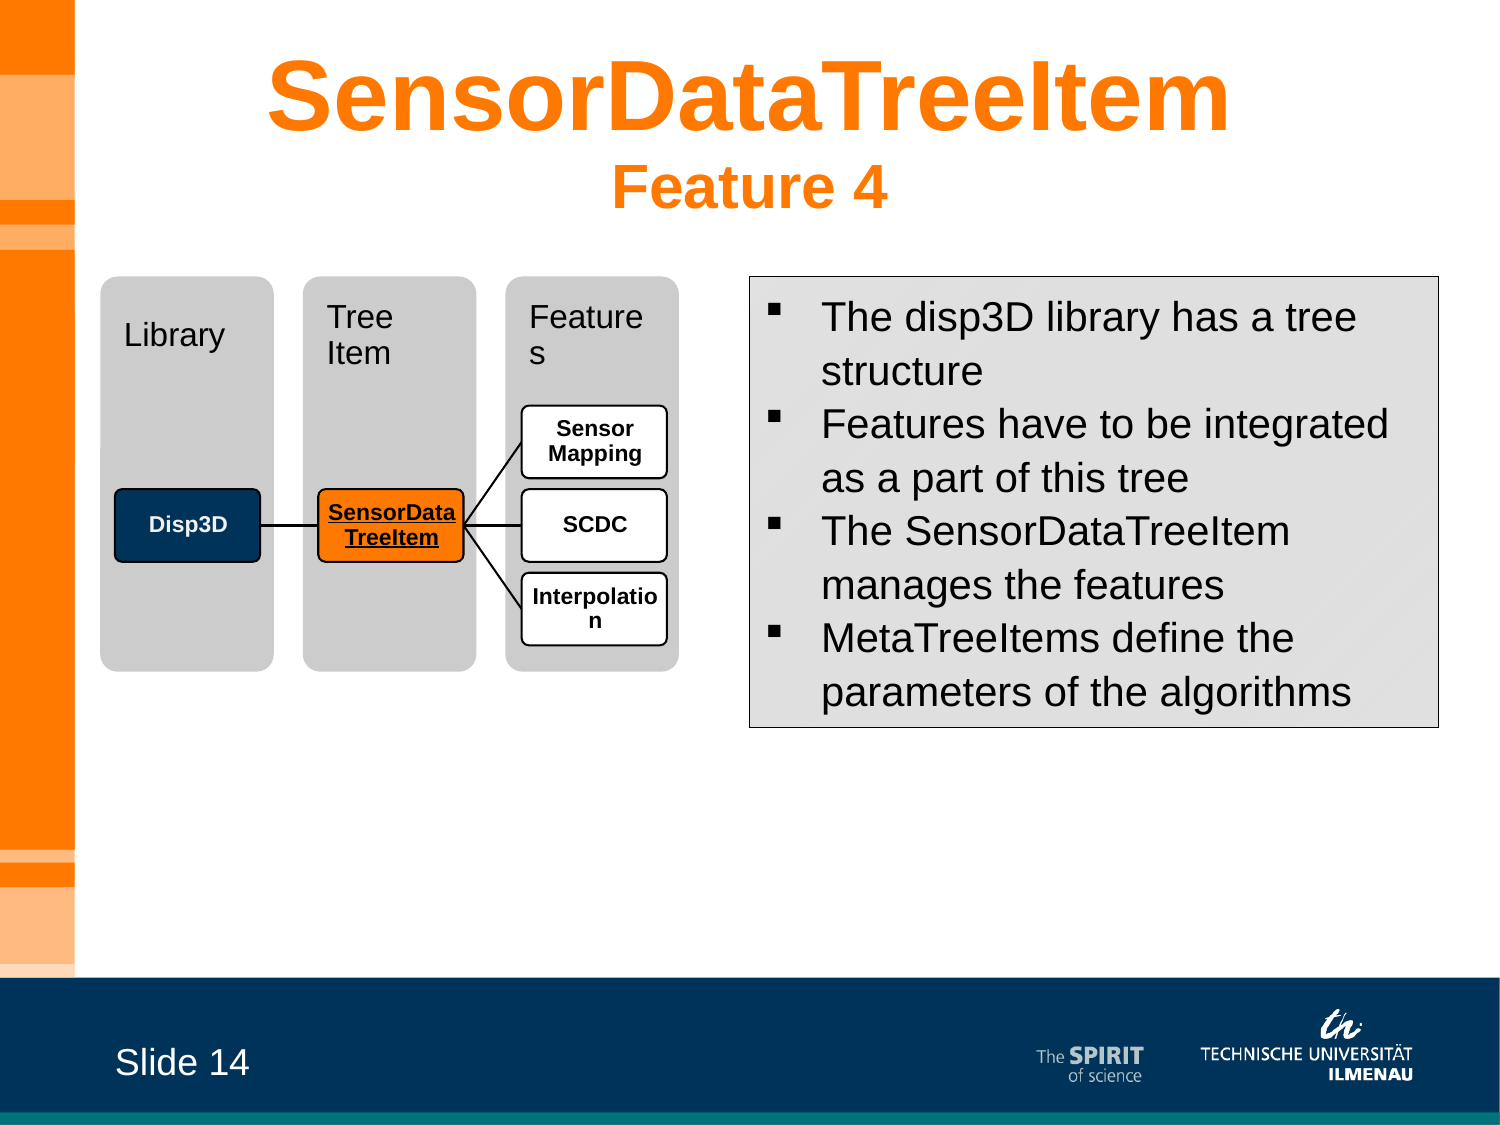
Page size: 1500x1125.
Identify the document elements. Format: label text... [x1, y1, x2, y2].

text_box Slide 14 [100, 1034, 491, 1092]
picture [1033, 1040, 1147, 1085]
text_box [100, 276, 680, 672]
text_box The disp3D library has a tree structure Features have to be integrated as a part of this tree The SensorDataTreeItem manages the features MetaTreeItems define the parameters of the algorithms [749, 276, 1439, 728]
text_box SensorDataTreeItem Feature 4 [0, 28, 1500, 235]
picture [1200, 1009, 1413, 1081]
